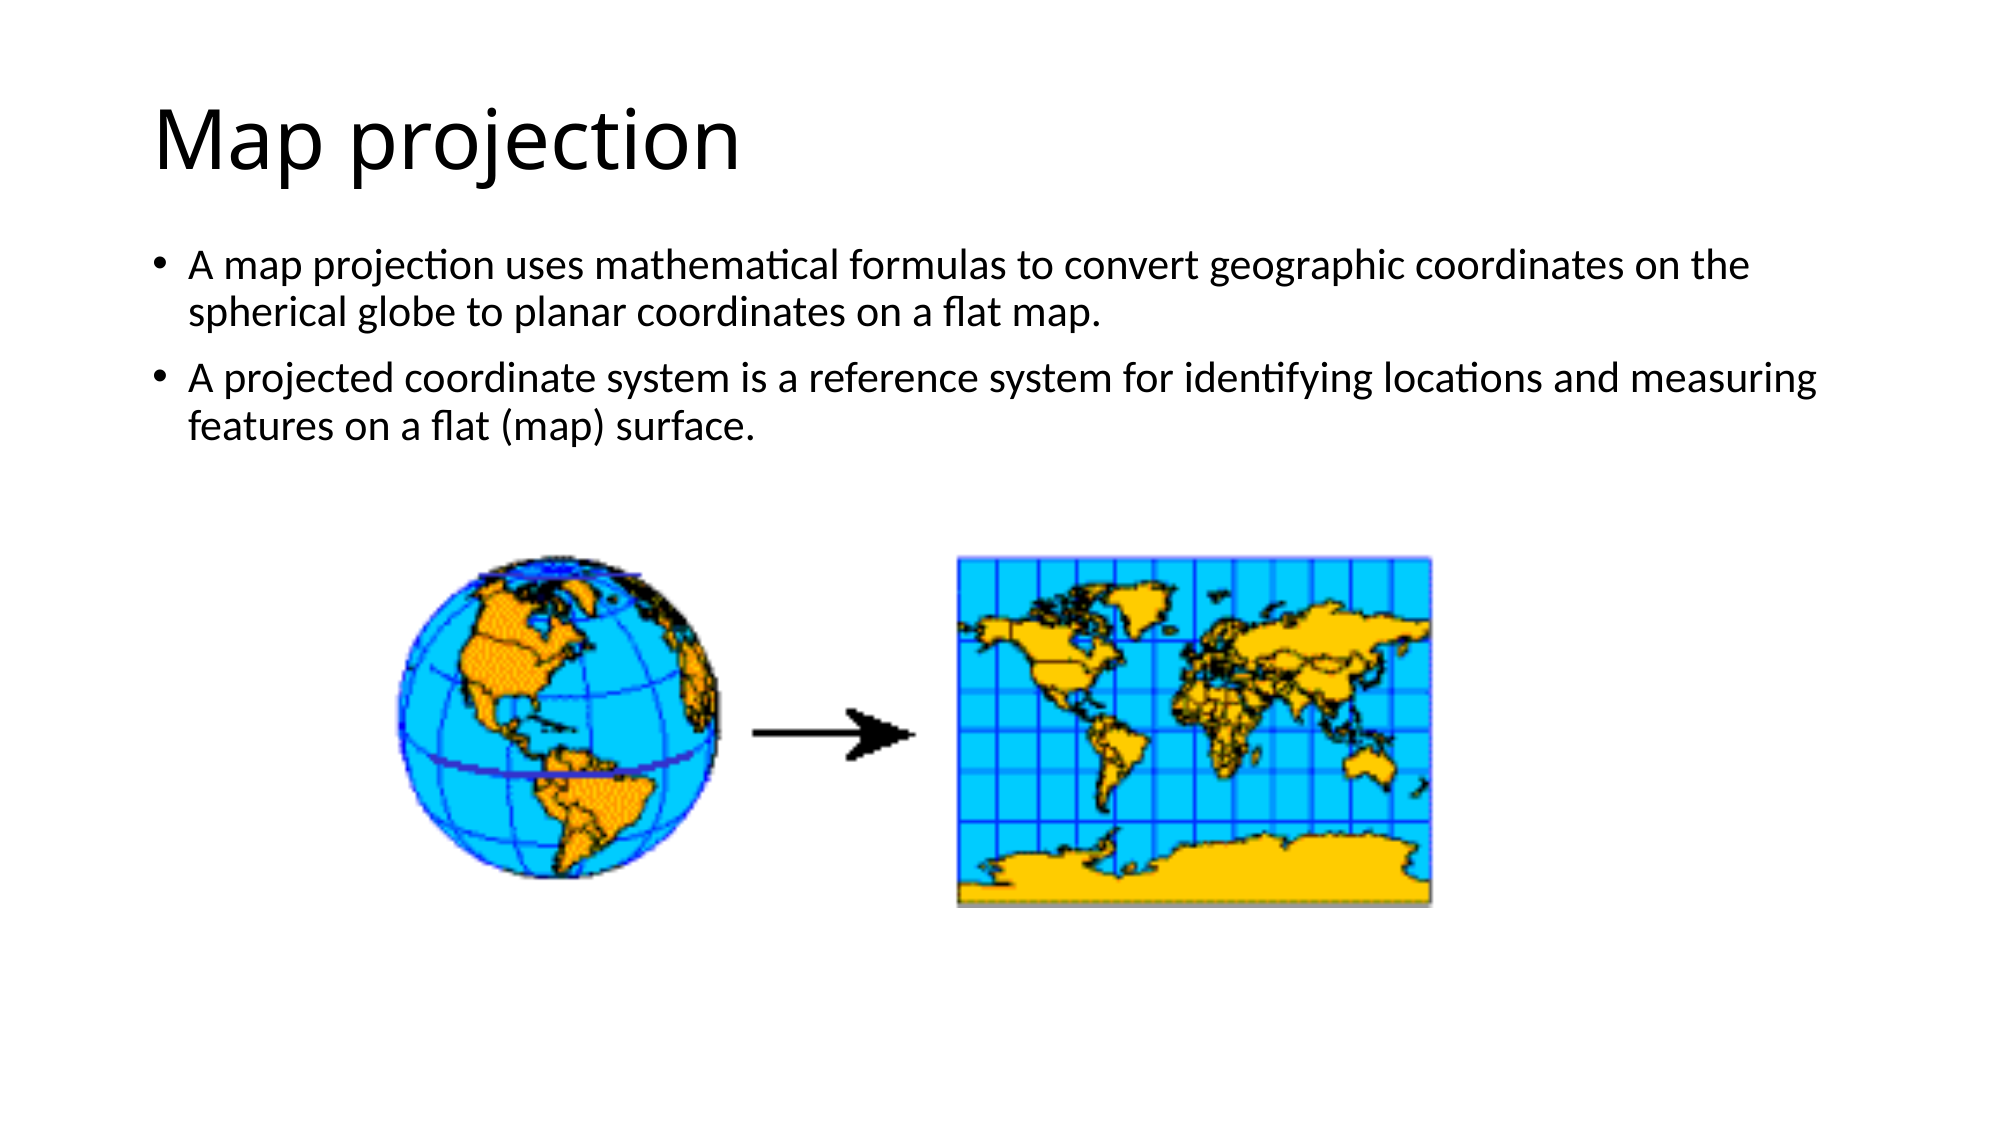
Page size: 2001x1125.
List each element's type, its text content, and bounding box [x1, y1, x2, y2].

picture [393, 550, 1437, 908]
list A map projection uses mathematical formulas to convert geographic coordinates on the spherical globe to planar coordinates on a flat map. A projected coordinate system is a reference system for identifying locations and measuring features on a flat (map) surface. [137, 233, 1863, 459]
title Map projection [137, 34, 1863, 233]
